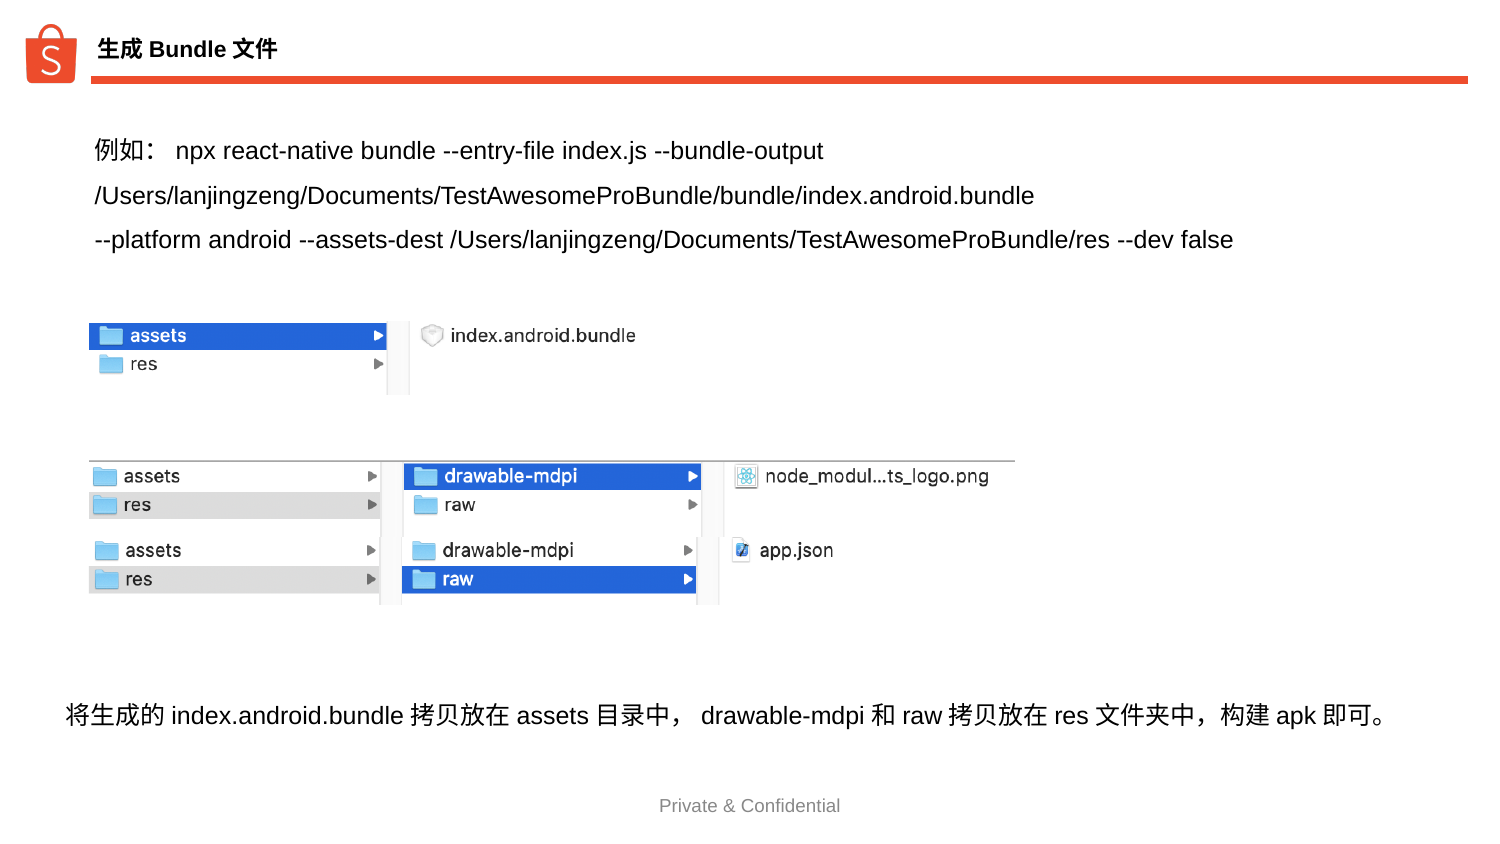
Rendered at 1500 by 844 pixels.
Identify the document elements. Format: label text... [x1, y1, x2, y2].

title 生成Bundle文件 [89, 0, 1411, 72]
picture [88, 460, 1015, 606]
picture [25, 24, 81, 86]
text_box Private & Confidential [502, 787, 998, 822]
picture [88, 321, 688, 396]
text_box 将生成的index.android.bundle拷贝放在assets目录中，drawable-mdpi和raw拷贝放在res文件夹中，构建apk即可。 [59, 693, 1440, 765]
text_box 例如：npx react-native bundle --entry-file index.js --bundle-output /Users/lanjingzeng/Documents/TestAwesomeProBundle/bundle/index.android.bundle --platform android --assets-dest /Users/lanjingzeng/Documents/TestAwesomeProBundle/res --dev false [88, 113, 1447, 270]
